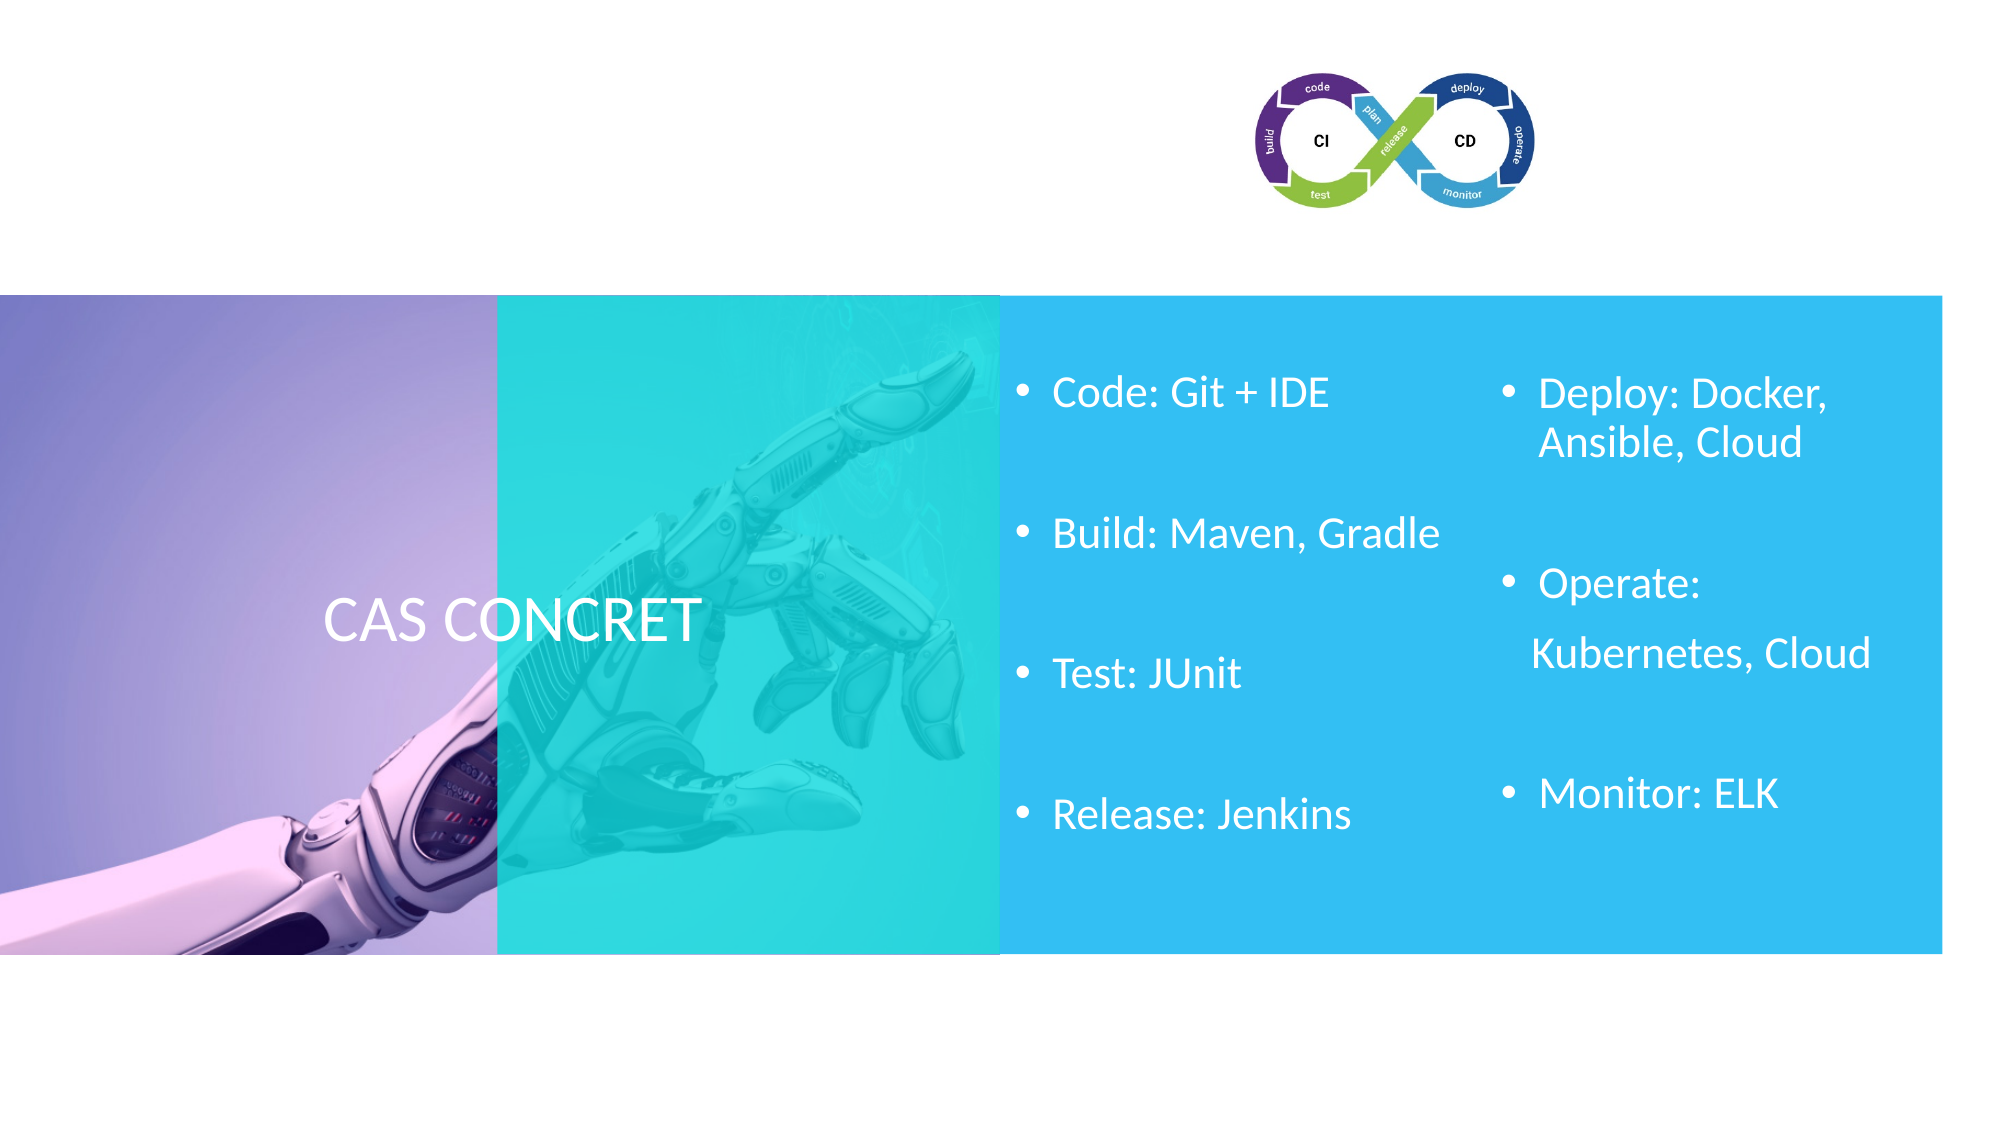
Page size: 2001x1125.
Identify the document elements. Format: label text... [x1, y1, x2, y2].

text_box Code: Git + IDE Build: Maven, Gradle Test: JUnit Release: Jenkins [999, 360, 1487, 1125]
picture [1242, 60, 1548, 222]
text_box Deploy: Docker, Ansible, Cloud Operate: Kubernetes, Cloud Monitor: ELK [1485, 361, 1922, 1125]
picture [0, 295, 1000, 955]
text_box [1000, 295, 1943, 955]
